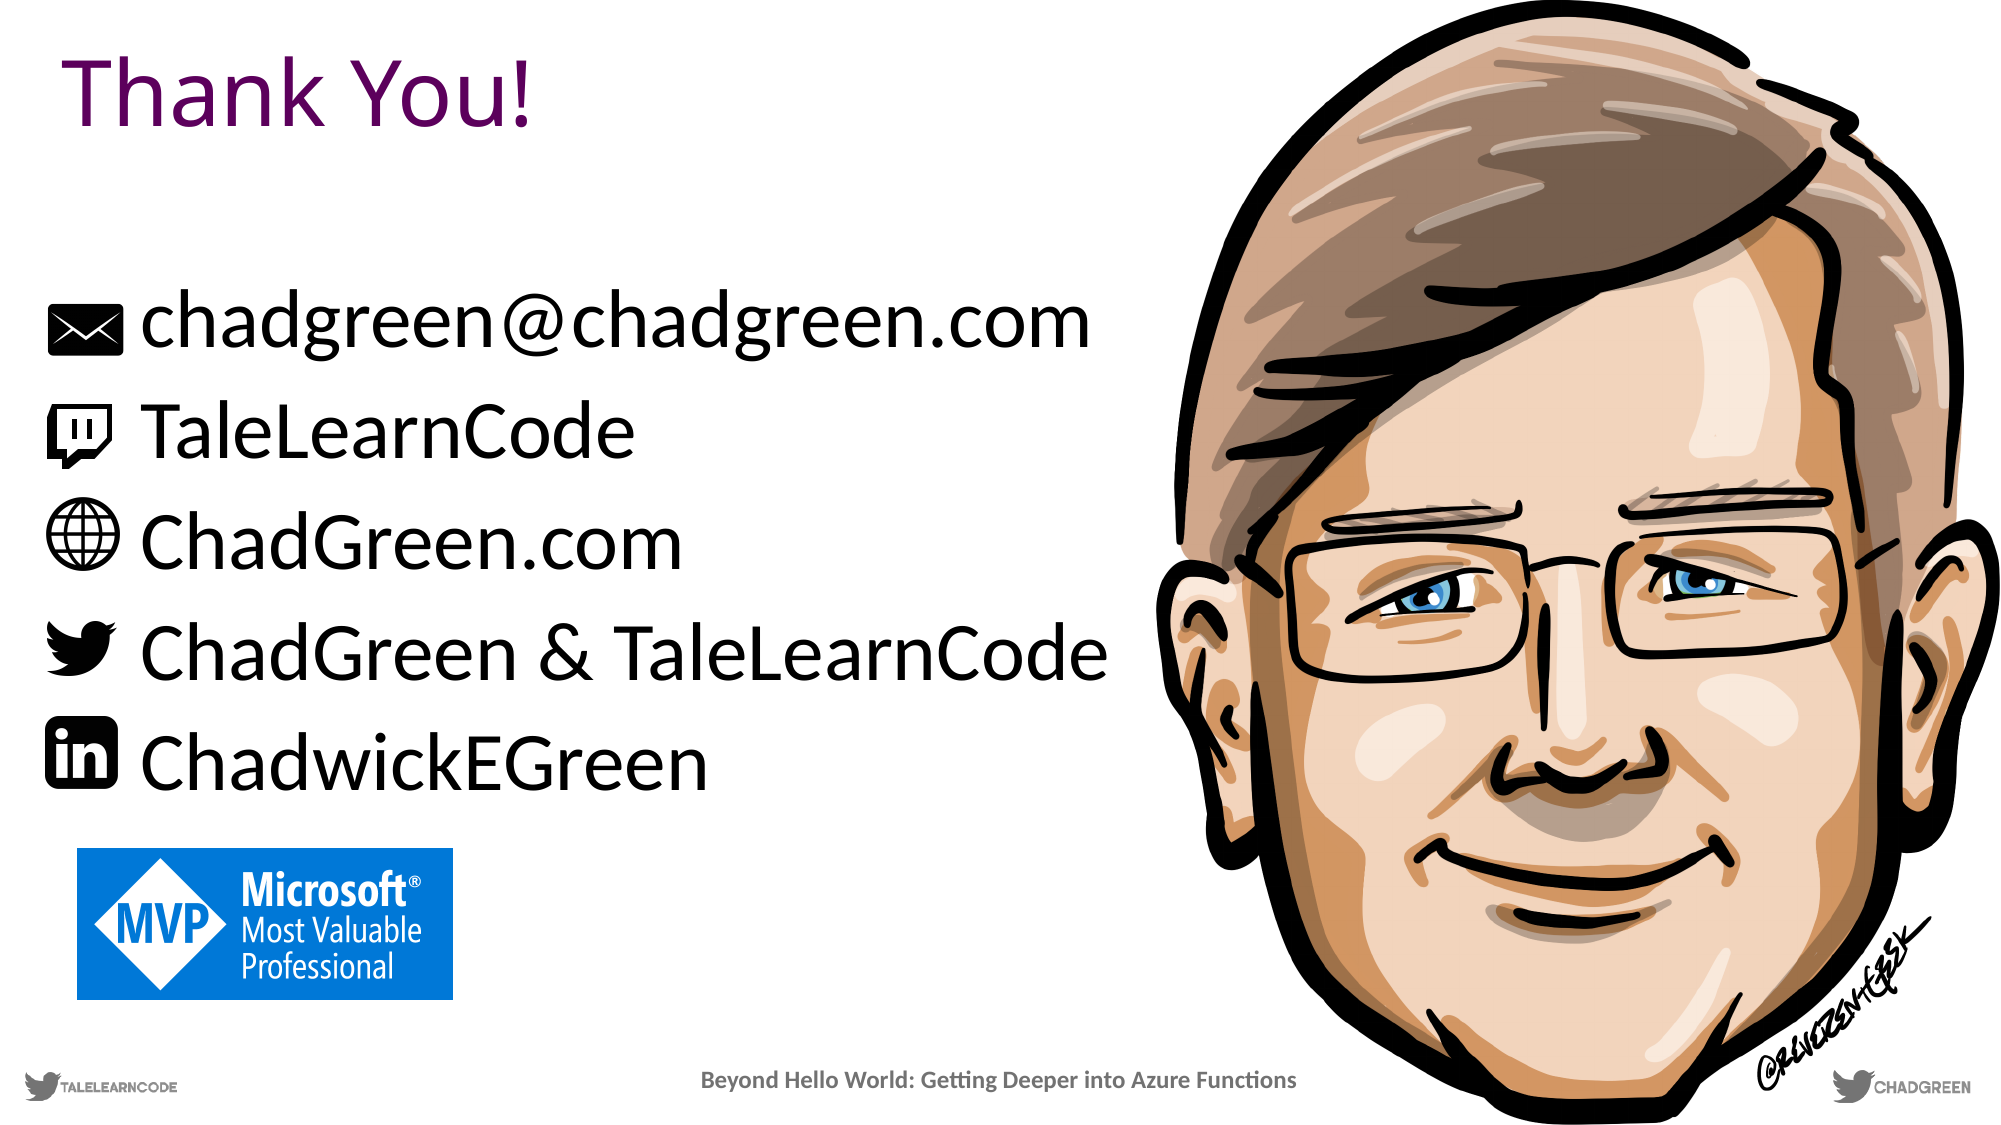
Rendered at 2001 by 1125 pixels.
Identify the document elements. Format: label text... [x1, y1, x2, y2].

text_box chadgreen@chadgreen.com TaleLearnCode ChadGreen.com ChadGreen & TaleLearnCode ChadwickEGreen [125, 268, 1139, 859]
picture [42, 493, 124, 575]
picture [44, 716, 119, 790]
picture [42, 399, 122, 479]
picture [42, 611, 122, 691]
picture [45, 291, 126, 366]
picture [1156, 0, 2000, 1125]
picture [77, 848, 453, 1000]
title Thank You! [46, 39, 1156, 155]
